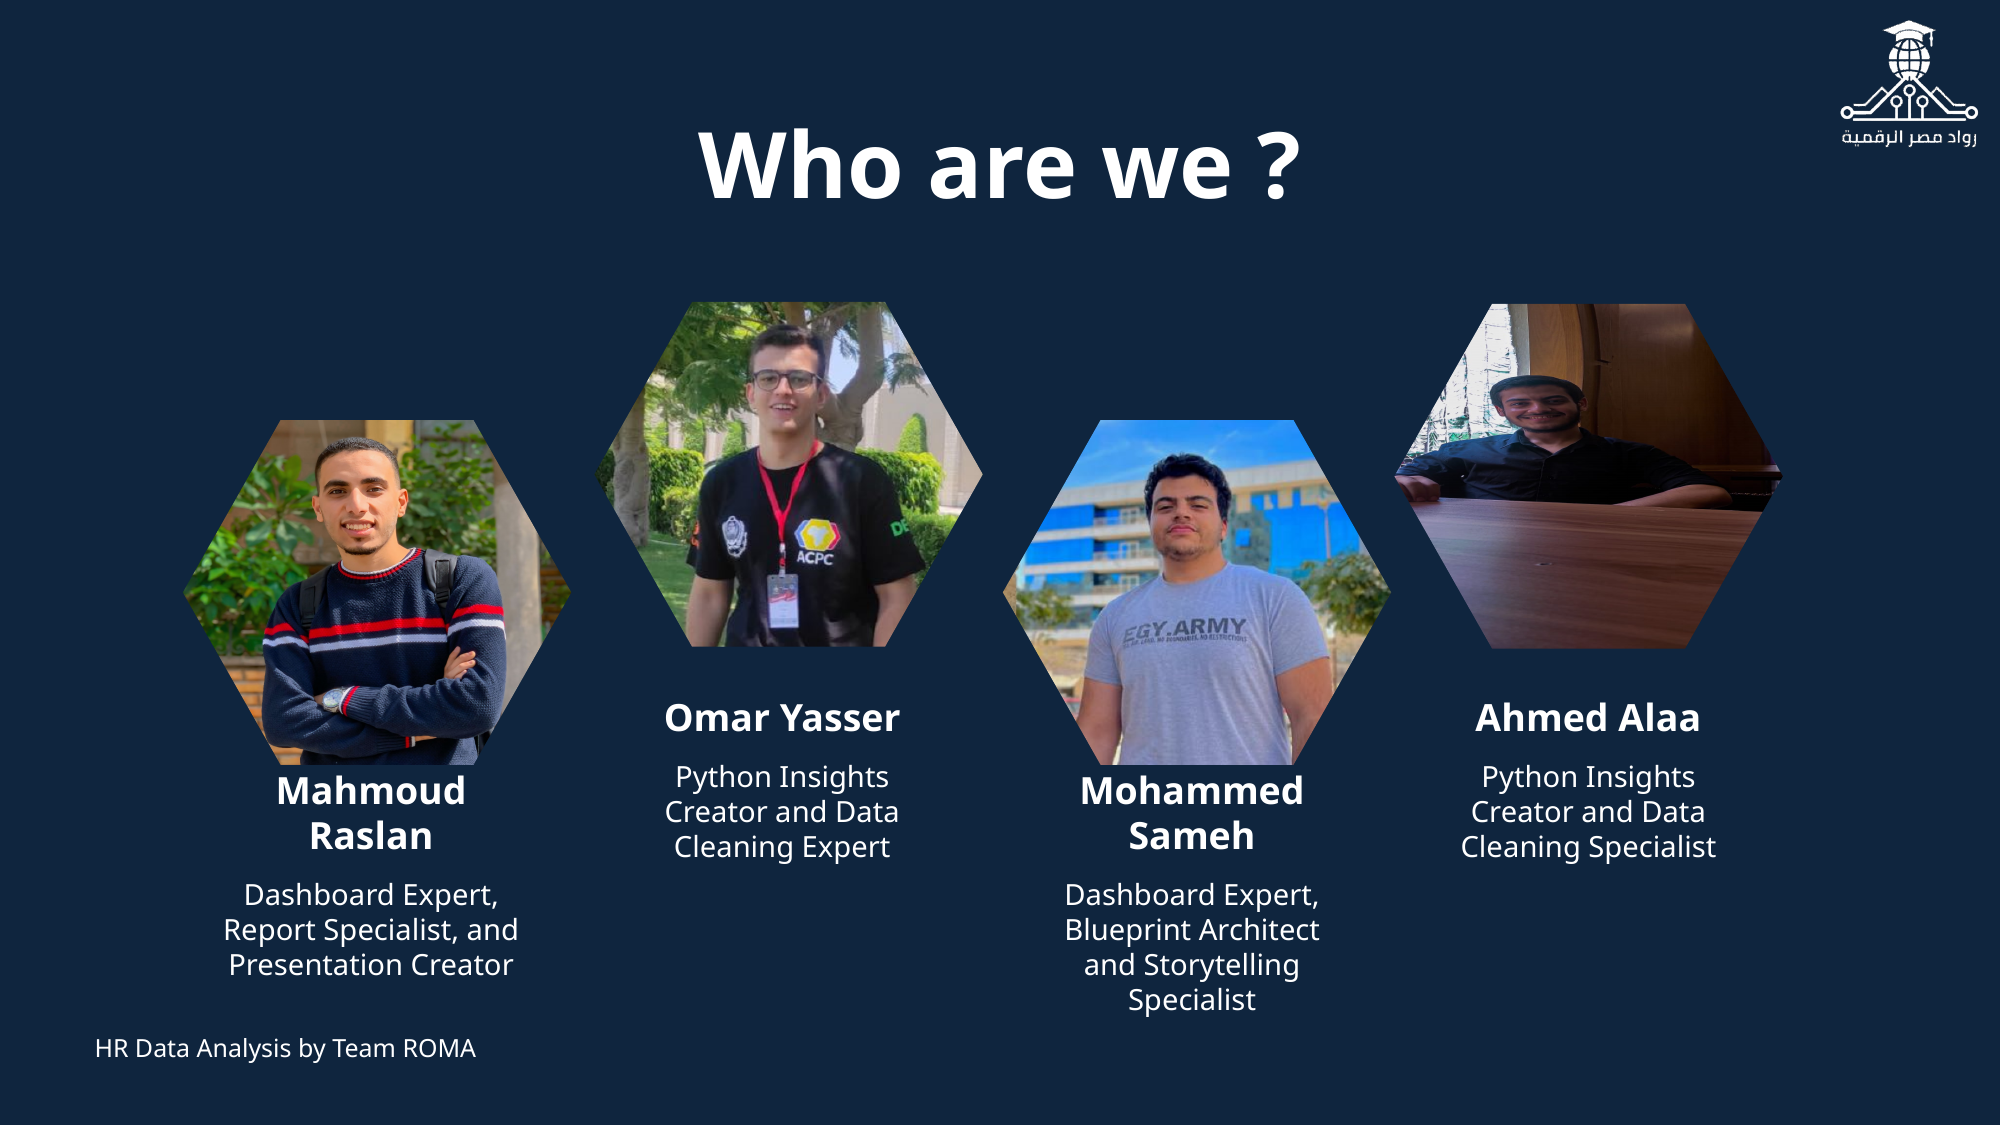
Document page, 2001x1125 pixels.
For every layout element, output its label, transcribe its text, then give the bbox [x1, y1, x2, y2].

list Ahmed Alaa [1416, 663, 1761, 747]
title Who are we ? [137, 59, 1863, 278]
list Python Insights Creator and Data Cleaning Specialist [1416, 750, 1761, 834]
picture [1002, 419, 1392, 765]
list Python Insights Creator and Data Cleaning Expert [610, 750, 955, 869]
footer HR Data Analysis by Team ROMA [79, 1020, 755, 1080]
picture [594, 301, 983, 647]
list Dashboard Expert, Blueprint Architect and Storytelling Specialist [1020, 868, 1365, 998]
list Omar Yasser [610, 663, 955, 747]
picture [182, 419, 572, 765]
list Mahmoud Raslan [199, 781, 544, 865]
list Mohammed Sameh [1020, 781, 1365, 865]
list Dashboard Expert, Report Specialist, and Presentation Creator [199, 868, 544, 982]
picture [1815, 0, 2000, 184]
picture [1394, 303, 1783, 649]
